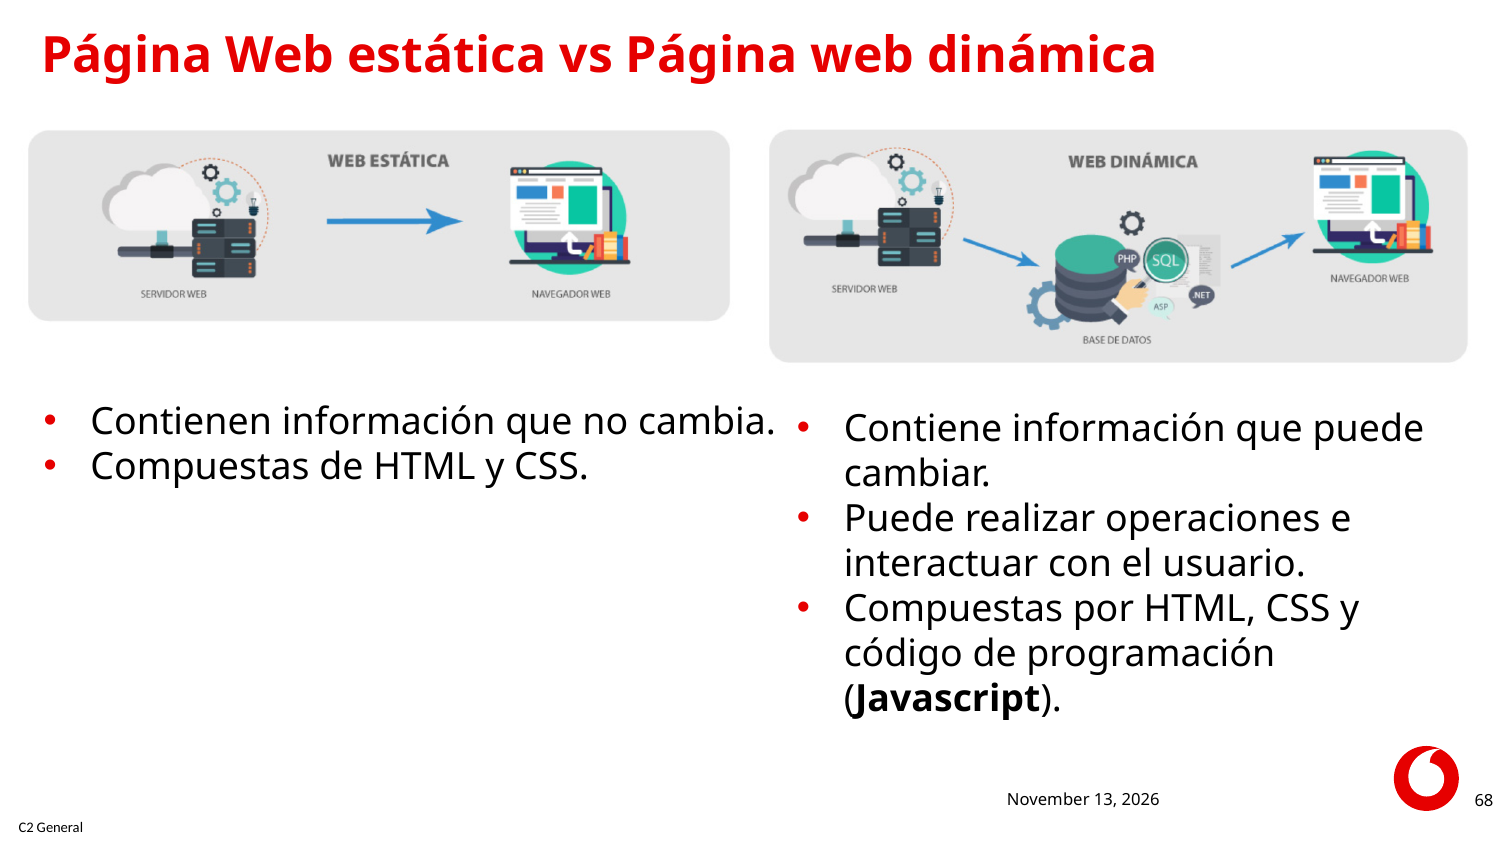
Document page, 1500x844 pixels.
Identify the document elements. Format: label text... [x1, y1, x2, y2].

picture [11, 112, 742, 333]
text_box Contienen información que no cambia. Compuestas de HTML y CSS. [43, 396, 702, 794]
slide_number 68 [1450, 773, 1500, 813]
title Página Web estática vs Página web dinámica [41, 33, 1458, 90]
picture [760, 120, 1481, 375]
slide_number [1006, 772, 1357, 813]
text_box Contiene información que puede cambiar. Puede realizar operaciones e interactuar con el usuario. Compuestas por HTML, CSS y código de programación (Javascript). [782, 396, 1458, 727]
